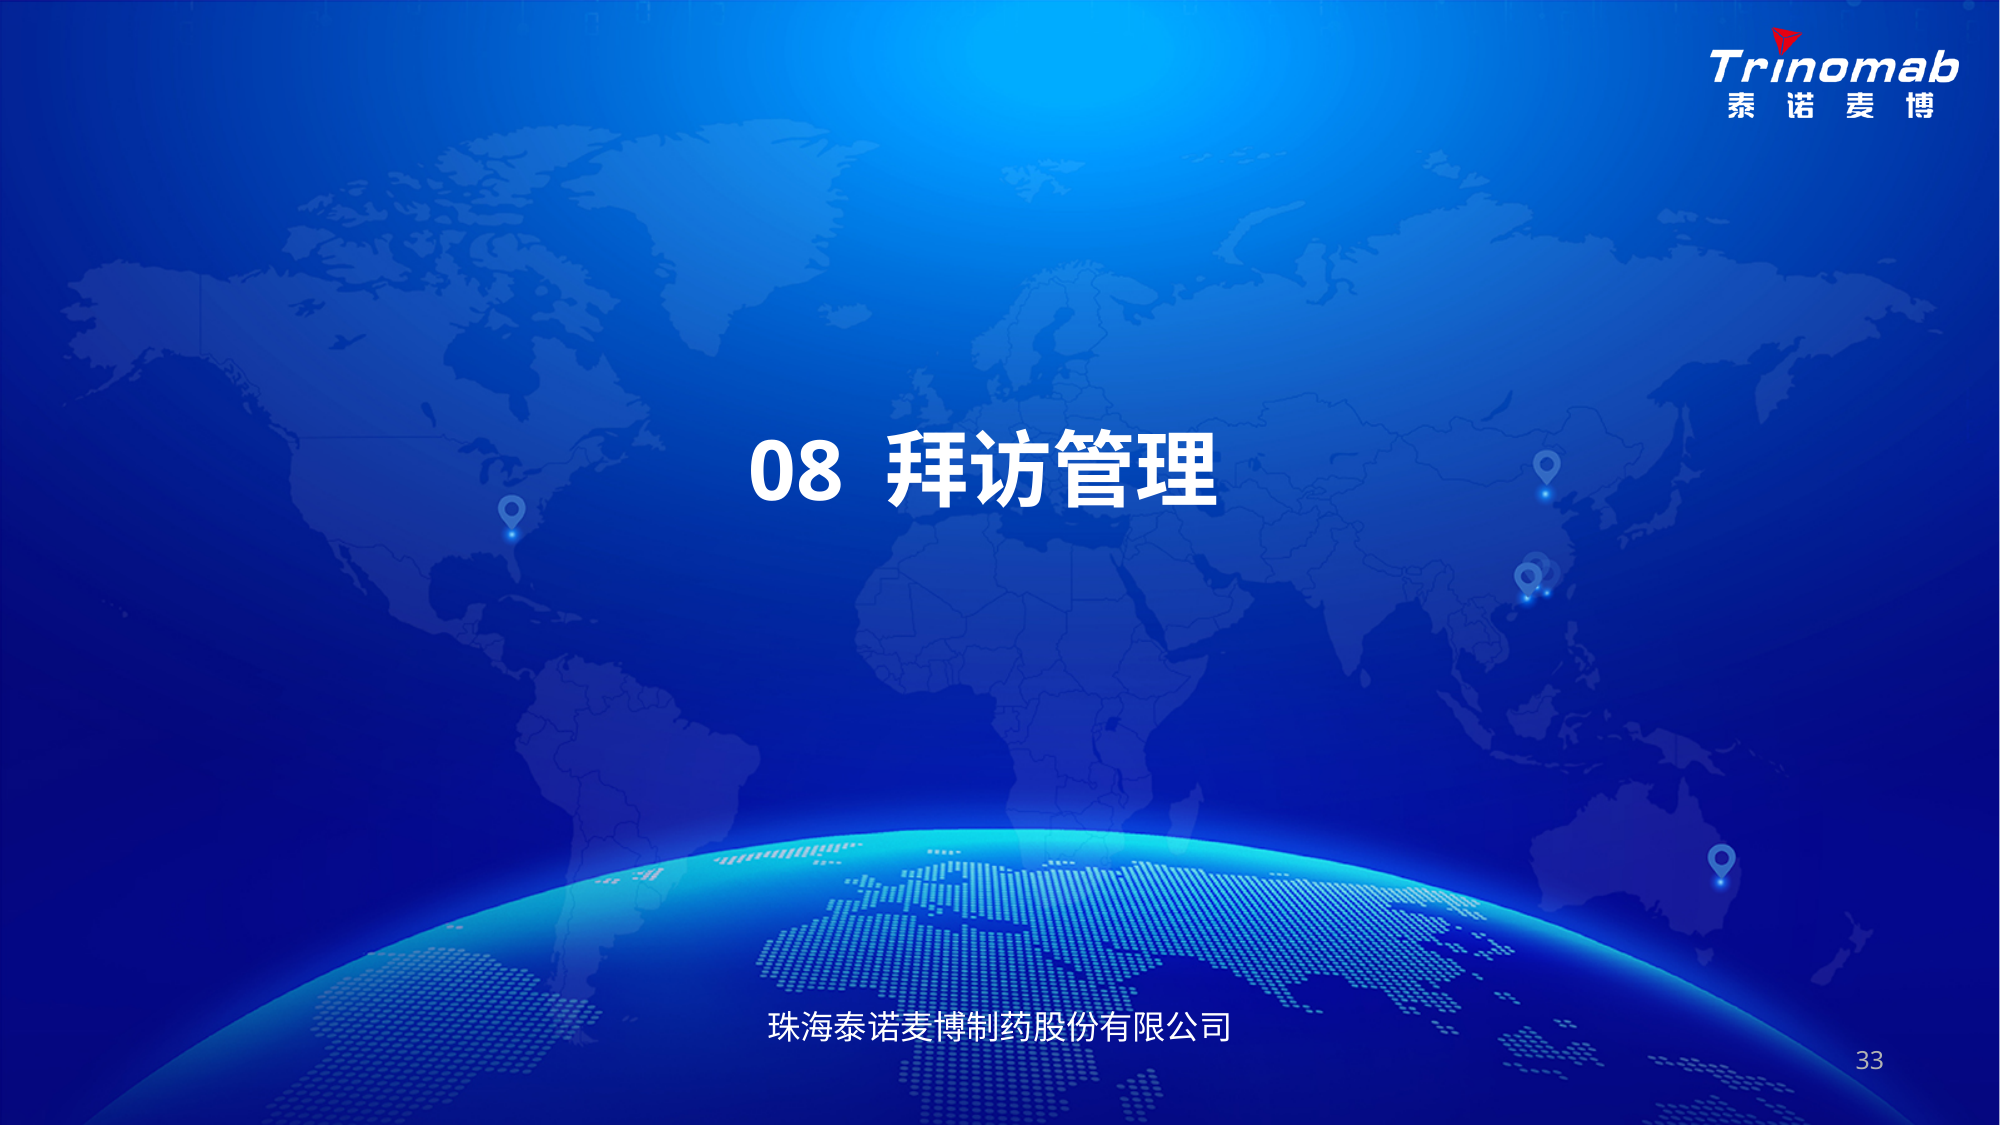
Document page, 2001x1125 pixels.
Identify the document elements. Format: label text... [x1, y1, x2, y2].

picture [0, 0, 2000, 1125]
slide_number 33 [1456, 1035, 1900, 1088]
text_box 08 拜访管理 [421, 409, 1547, 525]
